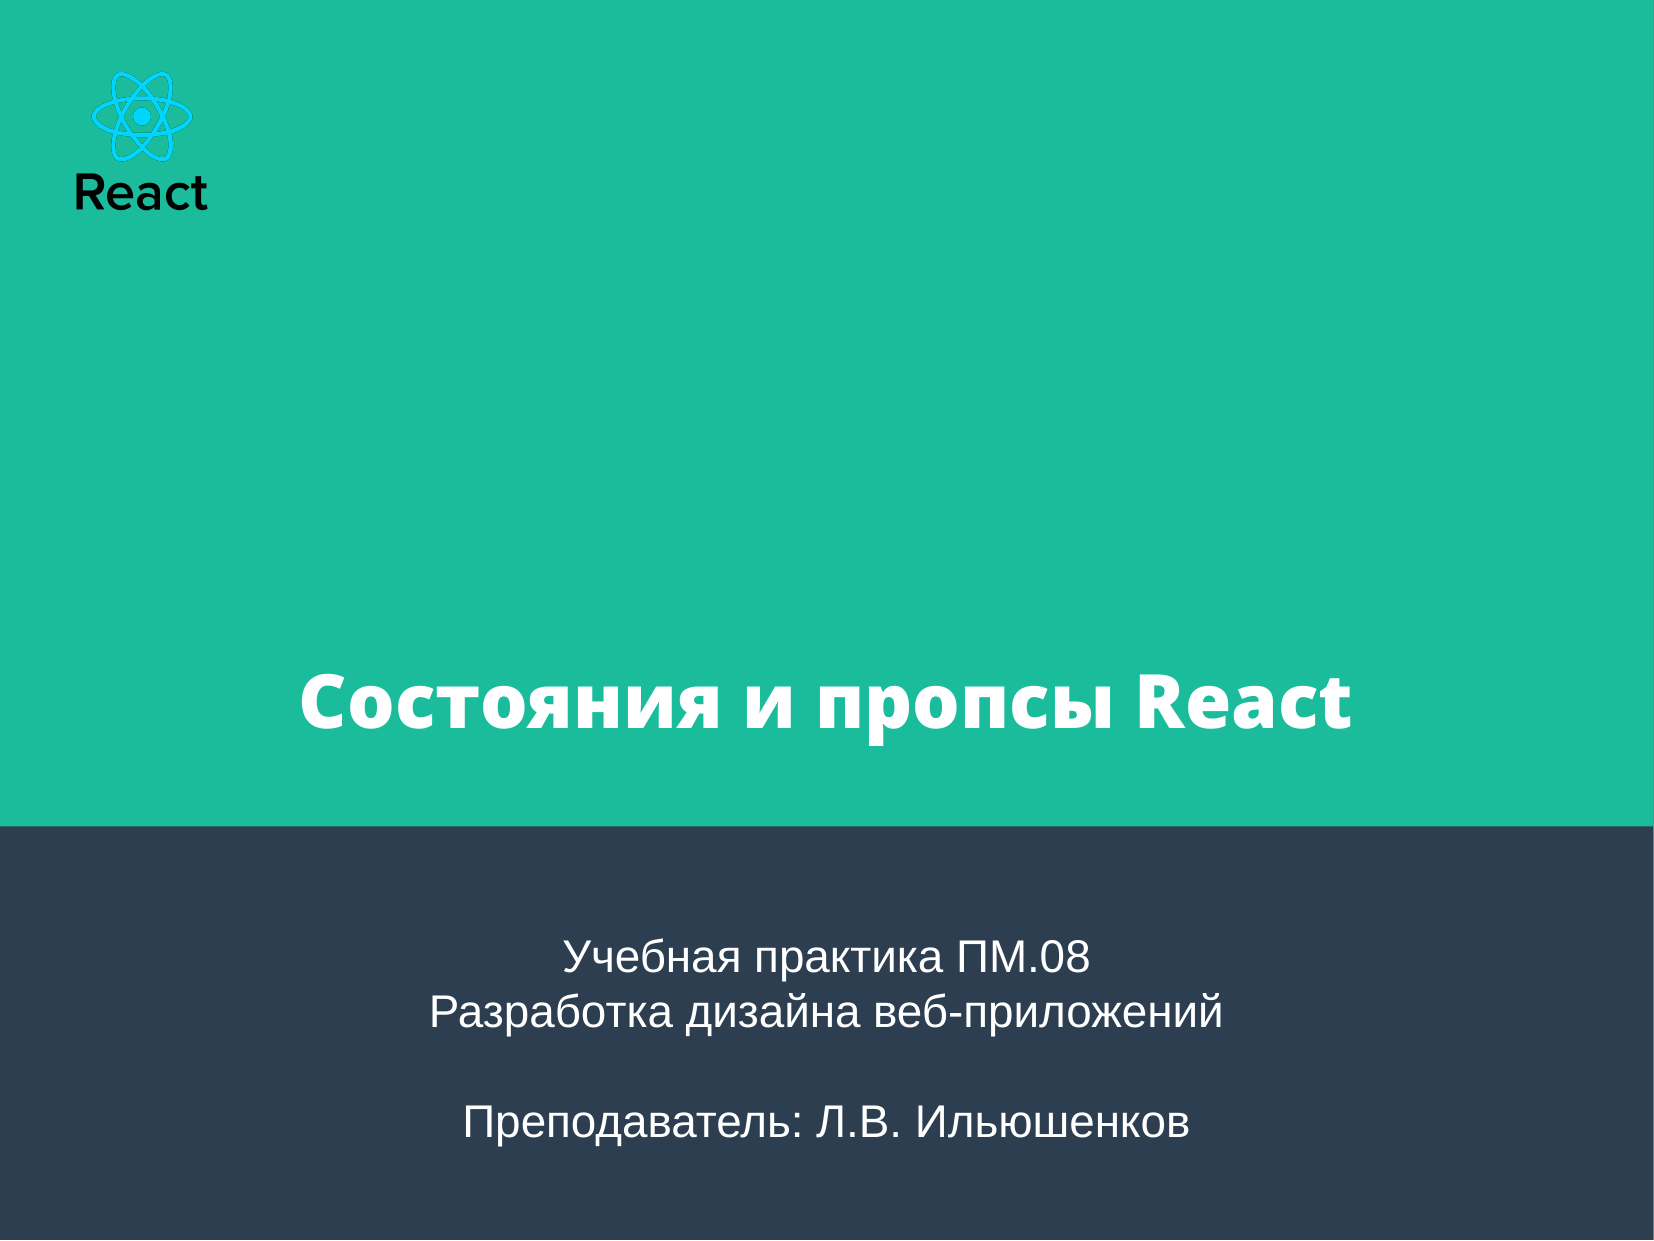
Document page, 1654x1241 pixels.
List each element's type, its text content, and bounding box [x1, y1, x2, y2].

picture [24, 23, 260, 259]
text_box Учебная практика ПМ.08 Разработка дизайна веб-приложений Преподаватель: Л.В. Ильюшенков [58, 873, 1595, 1199]
text_box Состояния и пропсы React [58, 620, 1595, 777]
